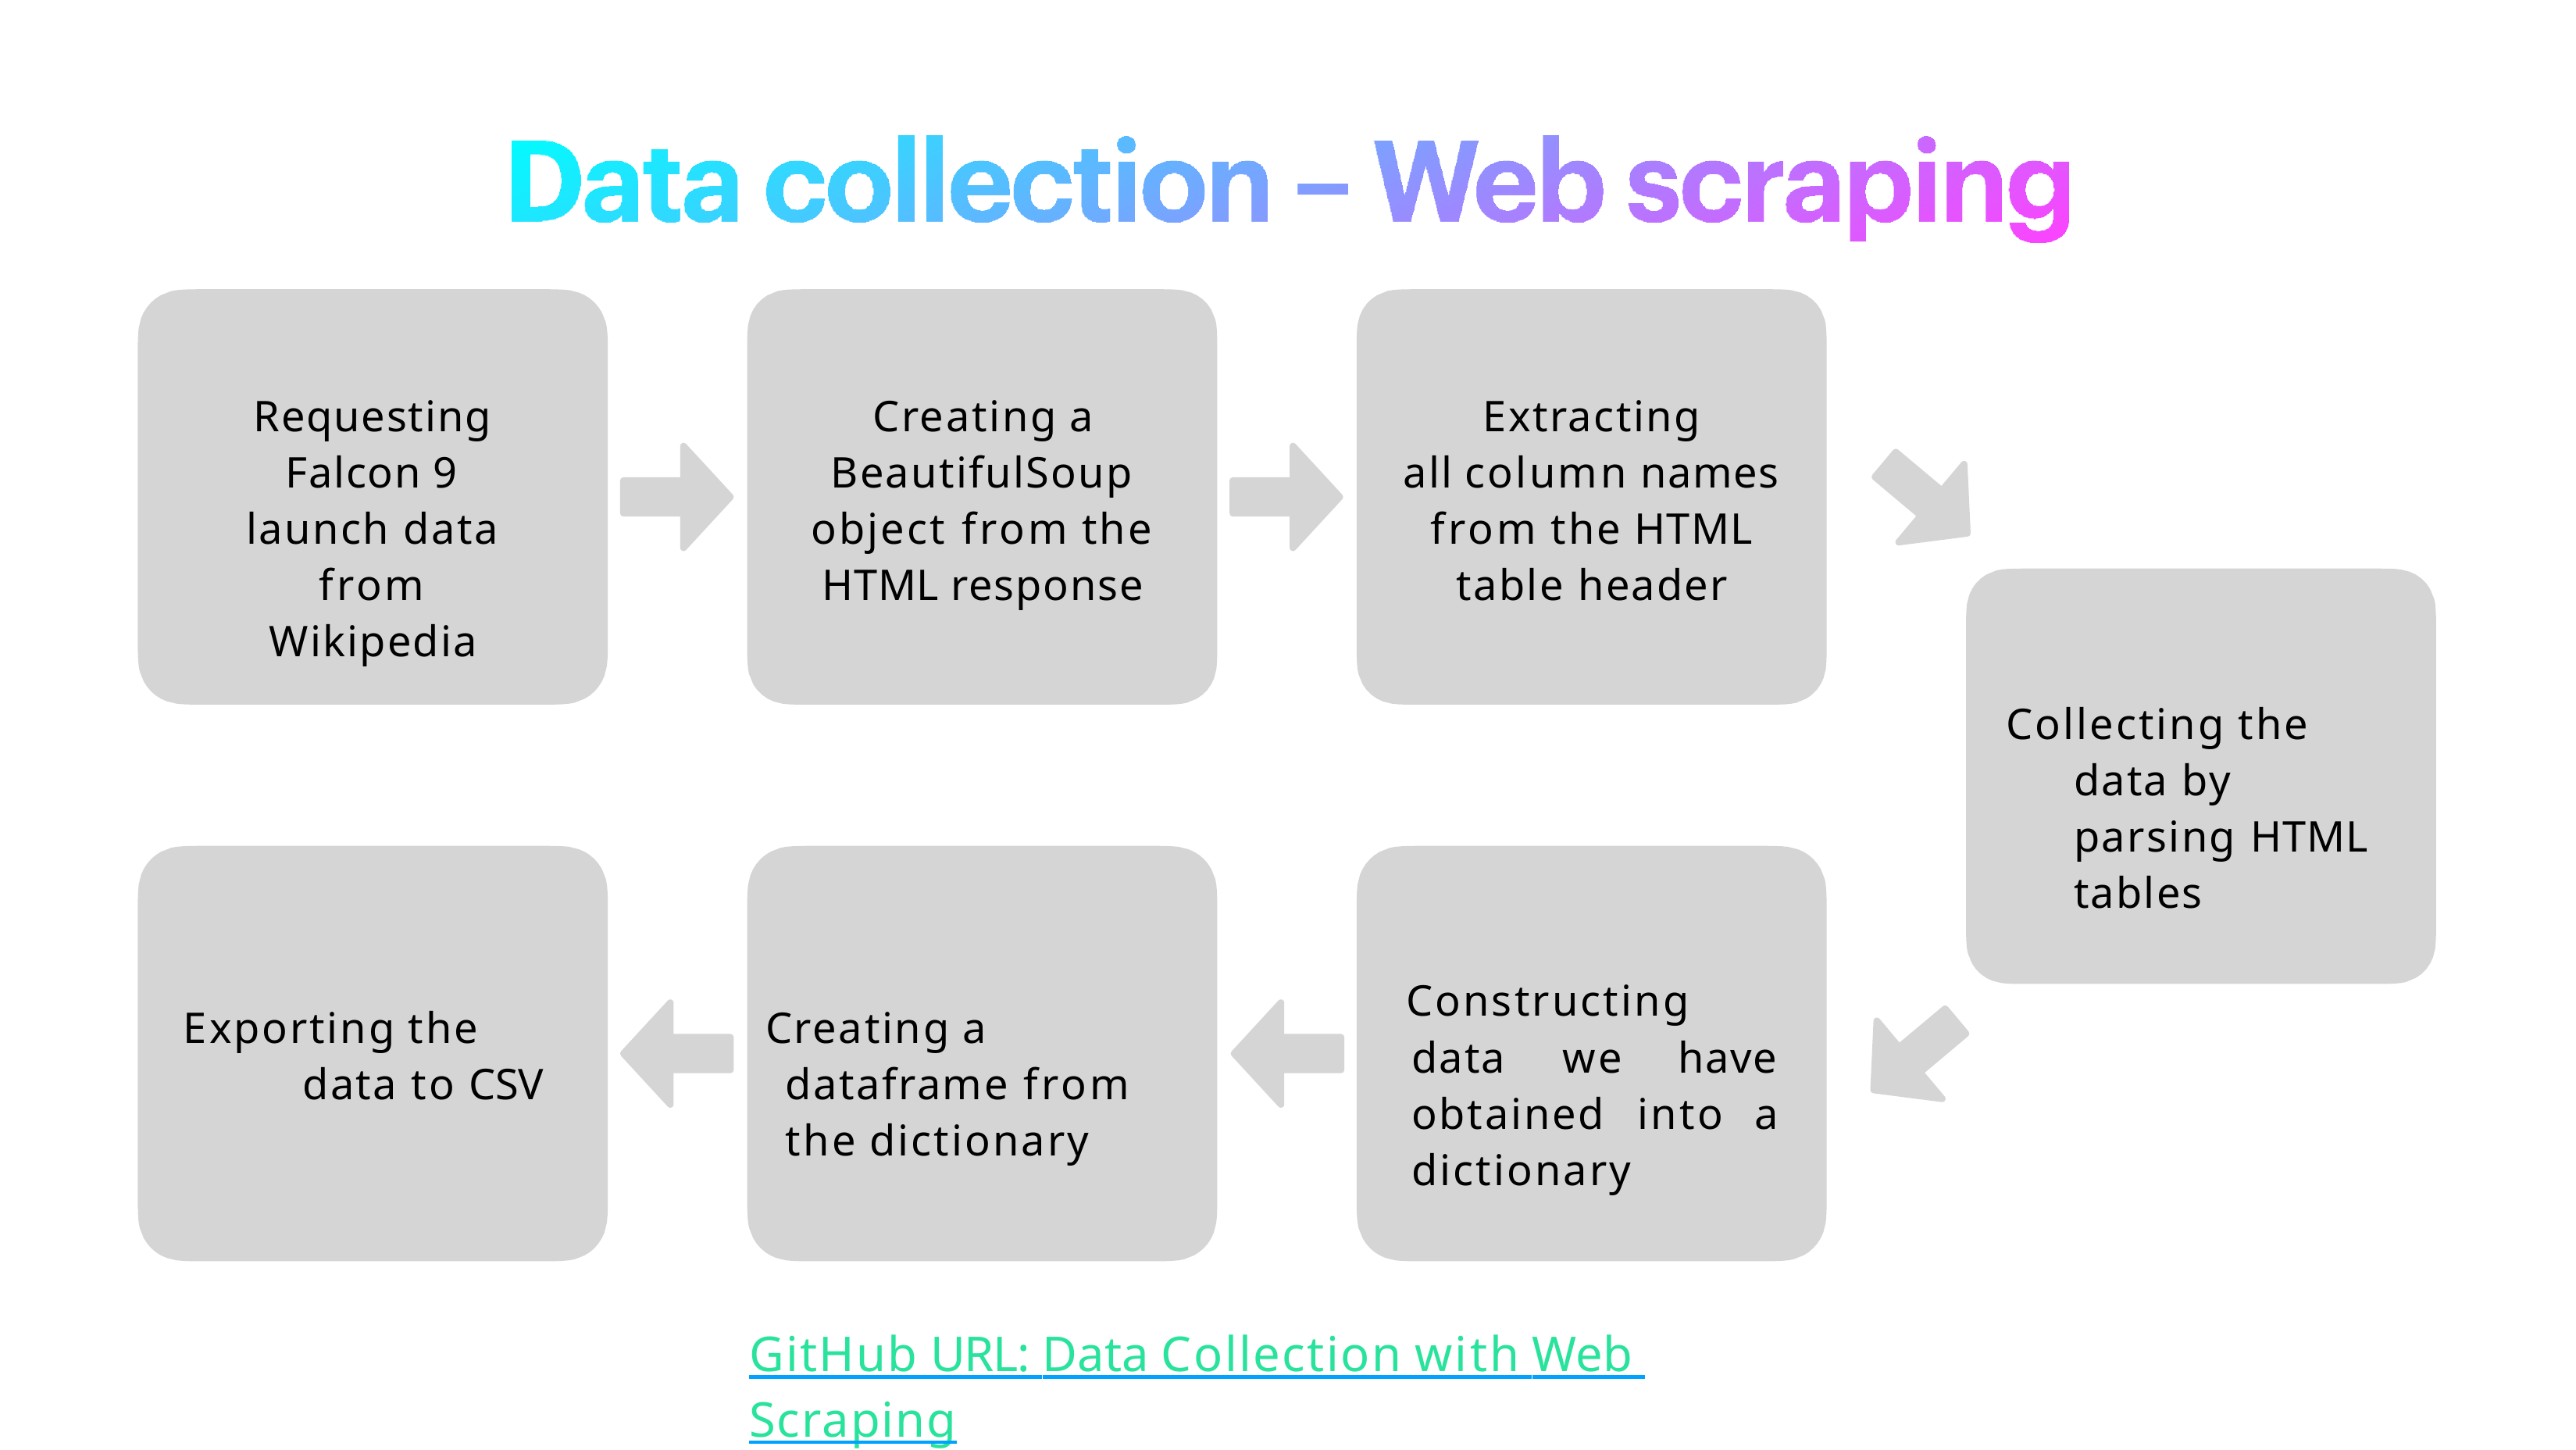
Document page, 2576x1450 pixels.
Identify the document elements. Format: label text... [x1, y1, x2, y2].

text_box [1870, 1005, 1970, 1102]
text_box Requesting Falcon 9 launch data from Wikipedia [210, 381, 536, 666]
text_box Extracting all column names from the HTML table header [1381, 381, 1803, 609]
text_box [619, 442, 734, 552]
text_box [1871, 448, 1971, 546]
text_box [1356, 289, 1827, 705]
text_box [1230, 999, 1345, 1109]
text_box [1229, 442, 1343, 552]
text_box Creating a dataframe from the dictionary [764, 994, 1201, 1165]
text_box [1356, 845, 1827, 1262]
text_box [137, 845, 608, 1262]
picture [512, 135, 2069, 243]
text_box Exporting the data to CSV [181, 994, 564, 1109]
text_box Collecting the data by parsing HTML tables [2004, 689, 2398, 917]
text_box [137, 289, 608, 705]
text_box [619, 999, 734, 1109]
text_box GitHub URL: Data Collection with Web Scraping [747, 1321, 1829, 1450]
text_box [747, 845, 1218, 1262]
text_box [747, 289, 1218, 705]
text_box Creating a BeautifulSoup object from the HTML response [765, 381, 1200, 609]
text_box Constructing data we have obtained into a dictionary [1404, 966, 1779, 1194]
text_box [1966, 568, 2436, 984]
